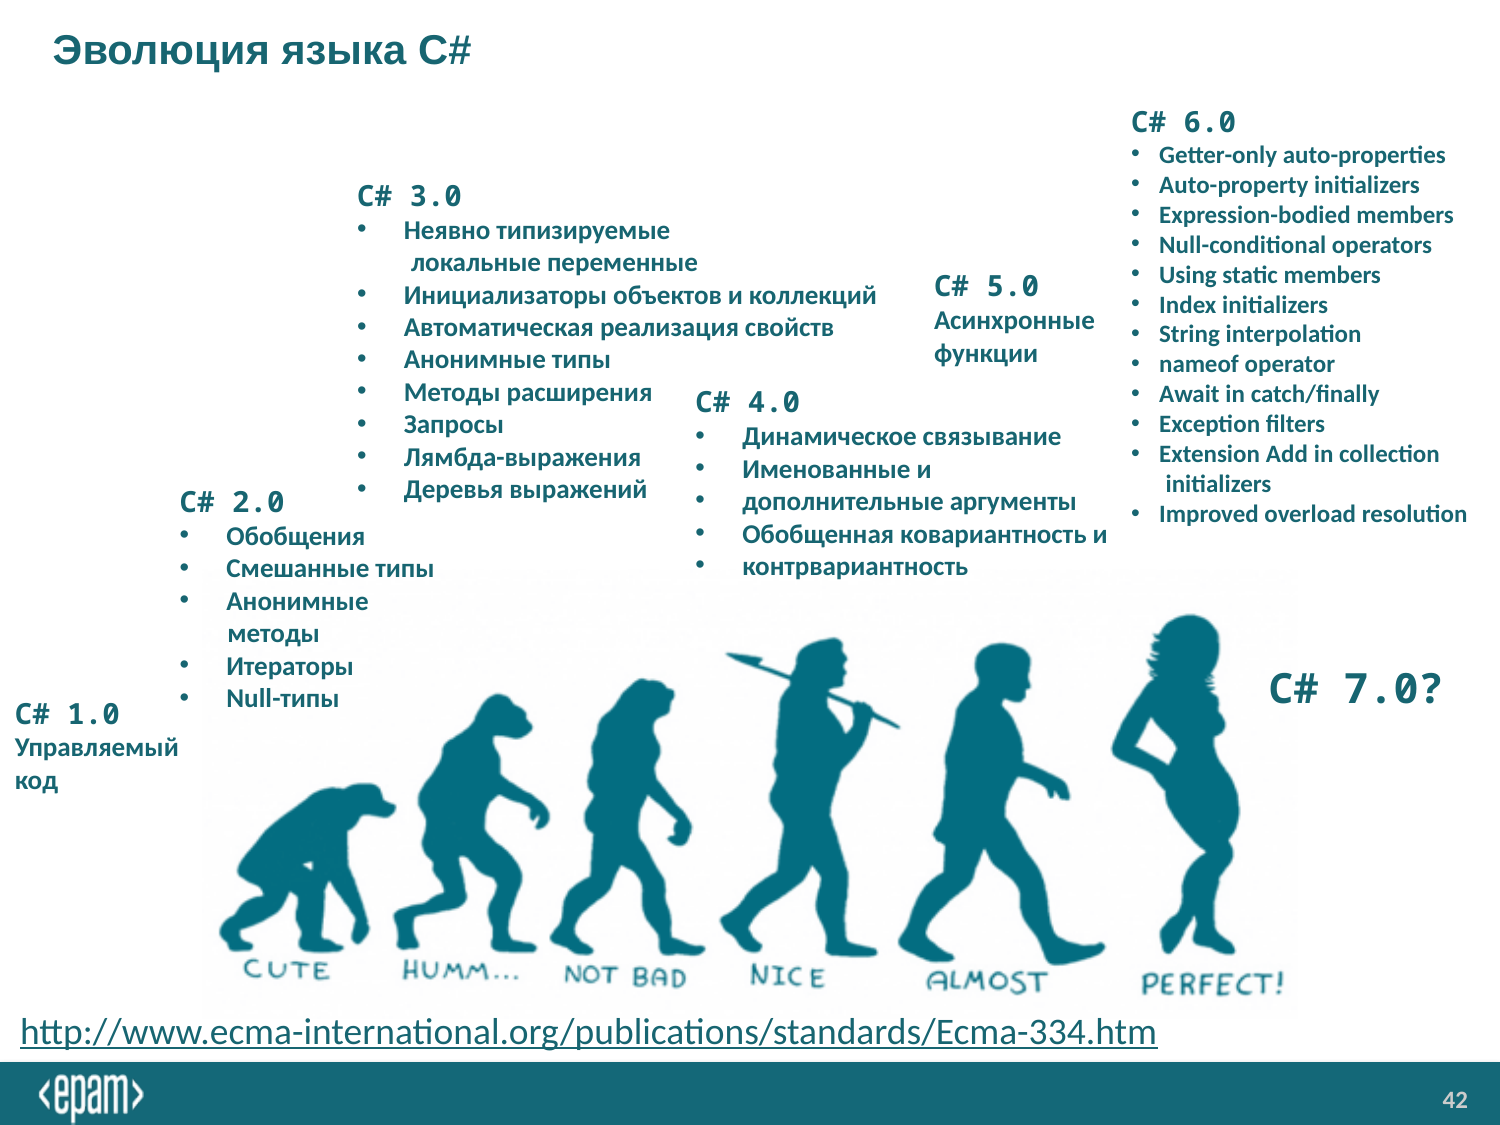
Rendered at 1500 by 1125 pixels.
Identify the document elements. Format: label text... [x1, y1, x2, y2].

picture [38, 1074, 144, 1125]
picture [202, 568, 1298, 1020]
title Эволюция языка C# [0, 0, 1500, 95]
text_box C# 6.0 Getter-only auto-properties Auto-property initializers Expression-bodied members Null-conditional operators Using static members Index initializers String interpolation nameof operator Await in catch/finally Exception filters Extension Add in collection initializers Improved overload resolution [1123, 95, 1476, 536]
text_box C# 3.0 Неявно типизируемые локальные переменные Инициализаторы объектов и коллекций Автоматическая реализация свойств Анонимные типы Методы расширения Запросы Лямбда-выражения Деревья выражений [349, 169, 885, 512]
text_box C# 7.0? [1302, 654, 1493, 720]
text_box http://www.ecma-international.org/publications/standards/Ecma-334.htm [5, 999, 1495, 1060]
text_box C# 2.0 Обобщения Смешанные типы Анонимные методы Итераторы Null-типы [164, 476, 450, 687]
text_box C# 4.0 Динамическое связывание Именованные и дополнительные аргументы Обобщенная ковариантность и контрвариантность [687, 376, 1122, 567]
text_box C# 1.0 Управляемый код [7, 687, 197, 803]
text_box C# 5.0 Асинхронные функции [926, 259, 1109, 375]
